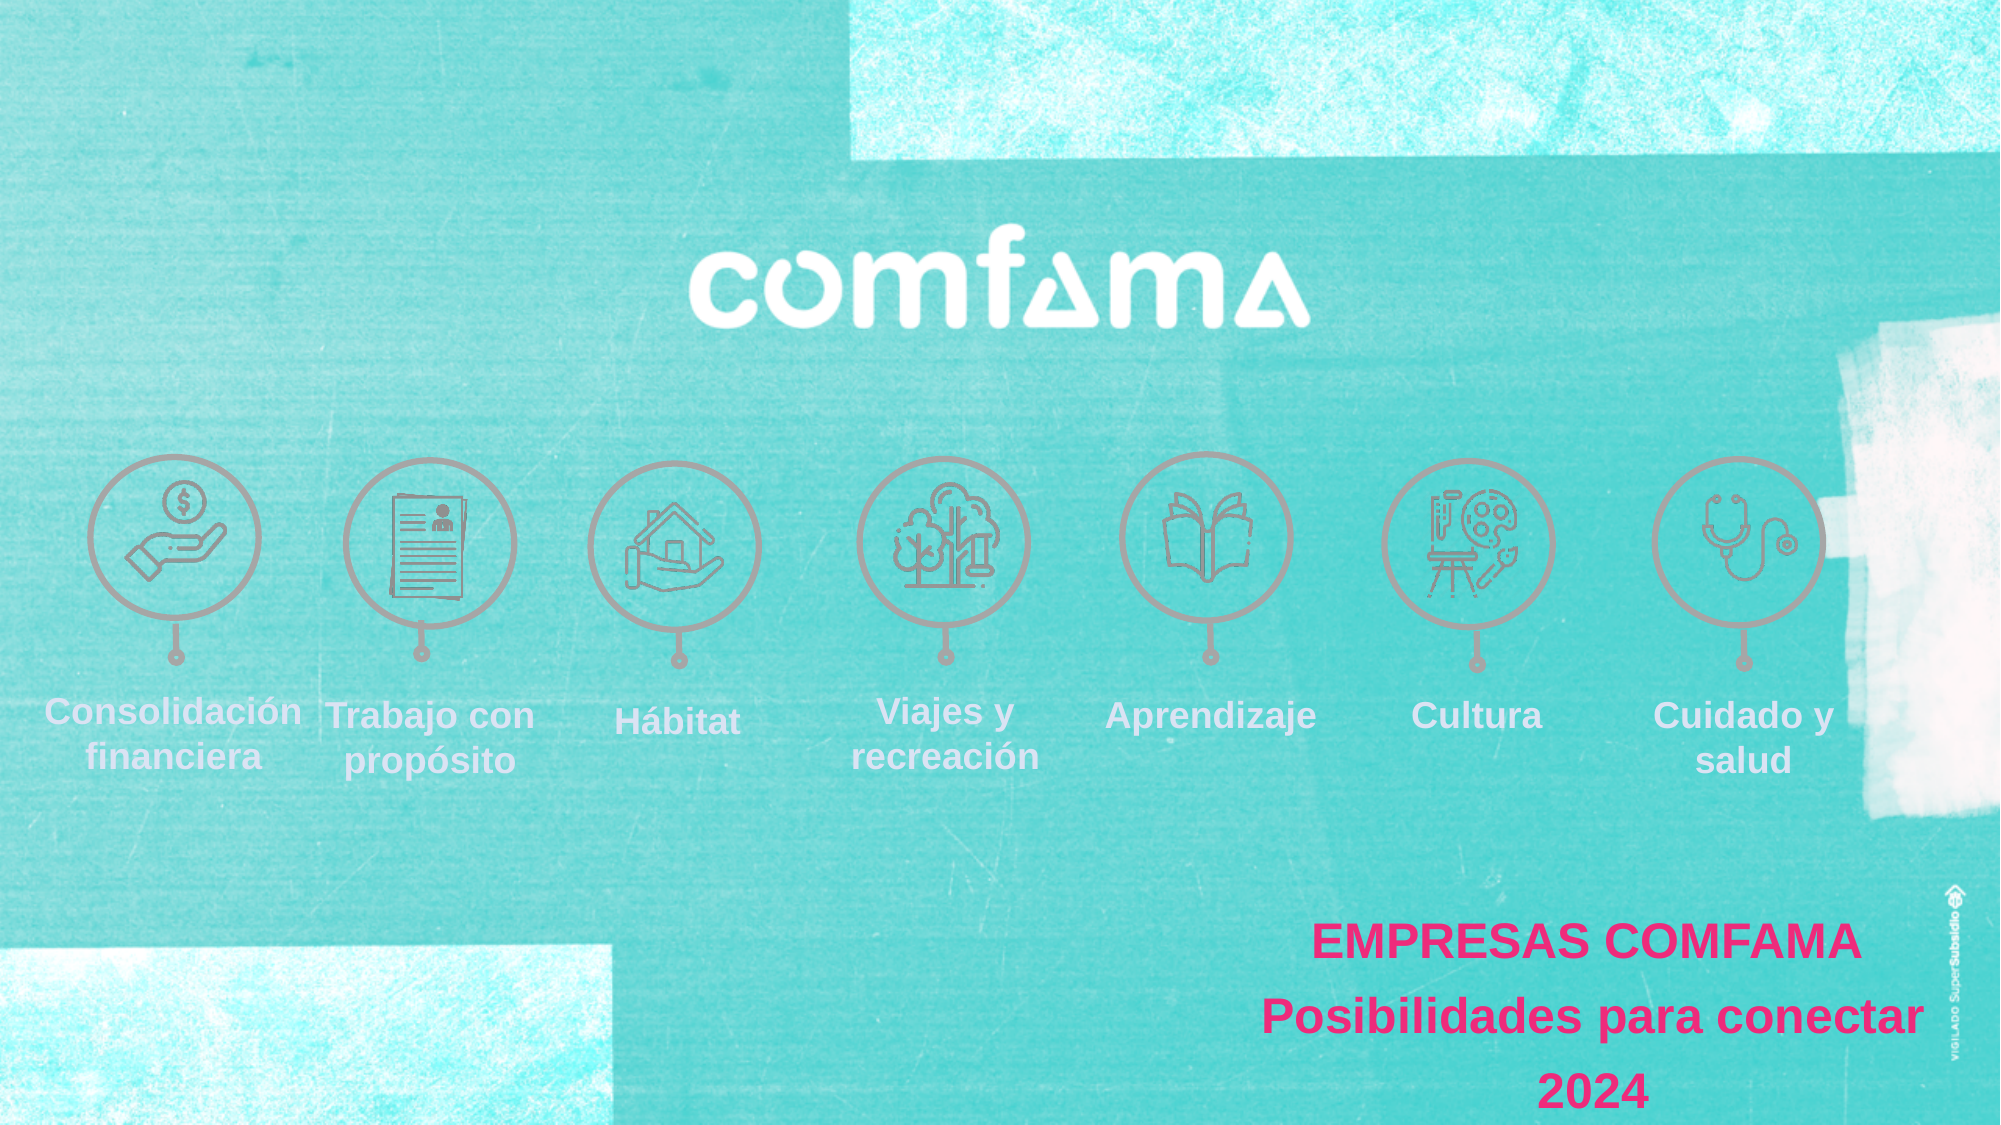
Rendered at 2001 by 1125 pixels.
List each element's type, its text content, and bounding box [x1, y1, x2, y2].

list EMPRESAS COMFAMA Posibilidades para conectar 2024 [1243, 908, 1944, 1125]
picture [0, 0, 2000, 1125]
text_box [29, 454, 1861, 876]
